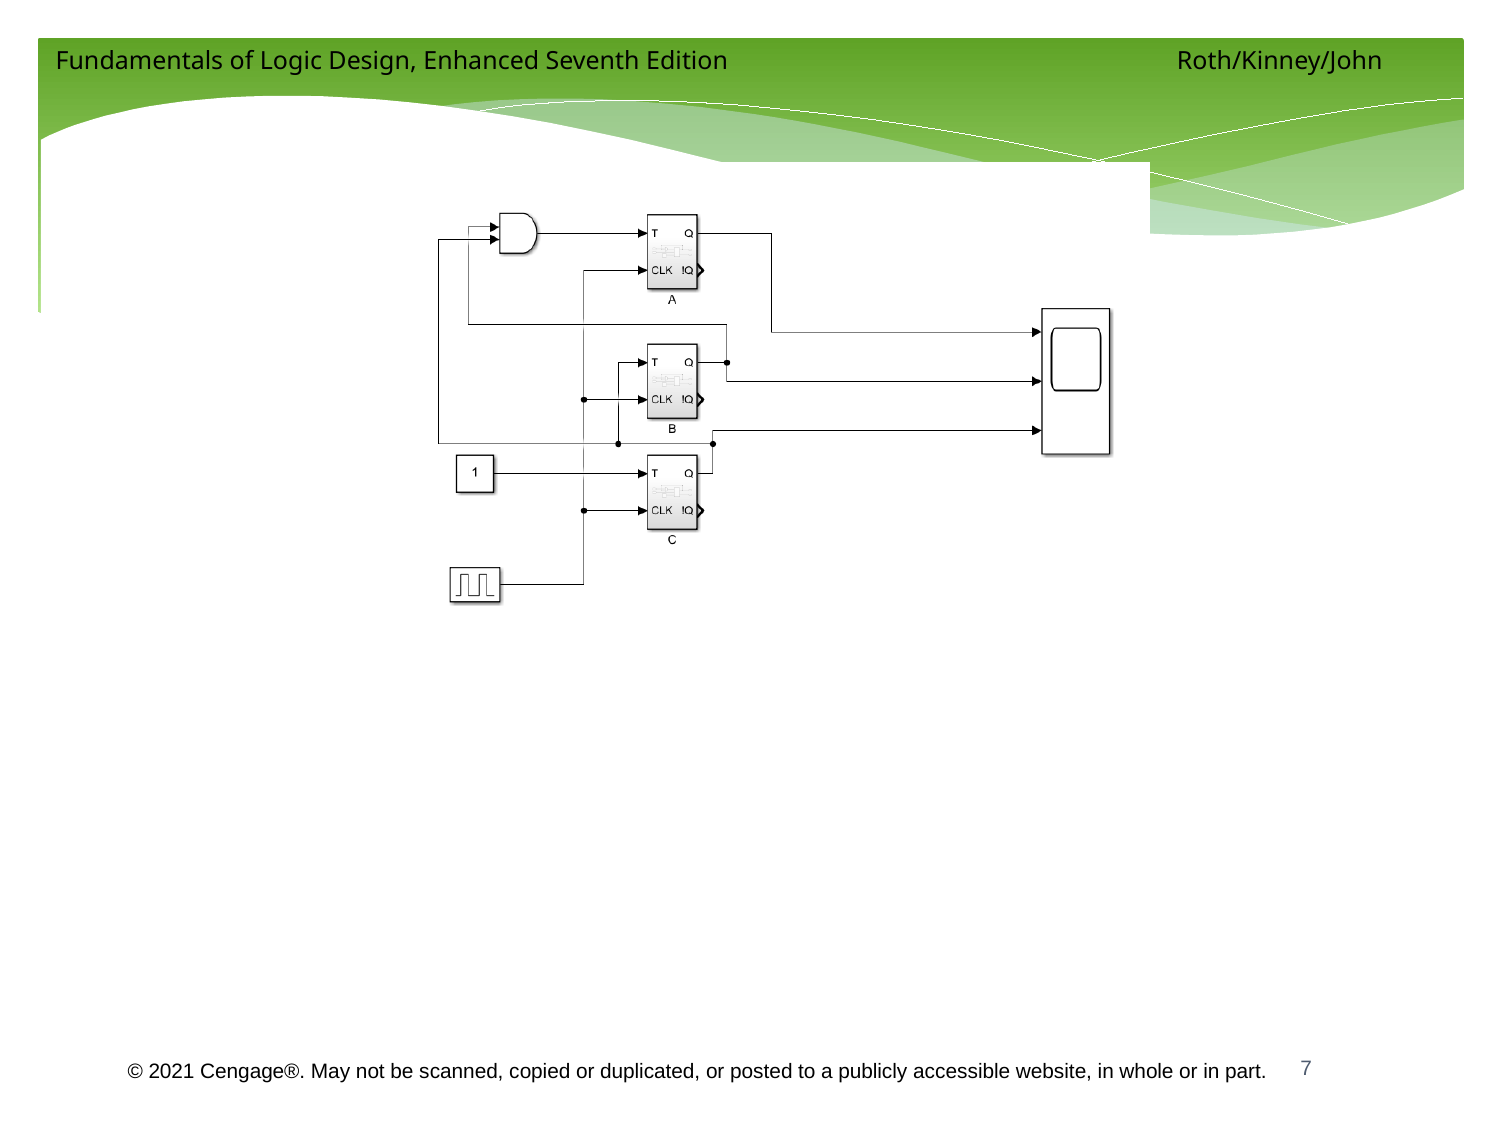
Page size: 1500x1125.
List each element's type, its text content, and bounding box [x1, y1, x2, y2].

slide_number 7 [1210, 1036, 1402, 1097]
picture [399, 162, 1151, 624]
